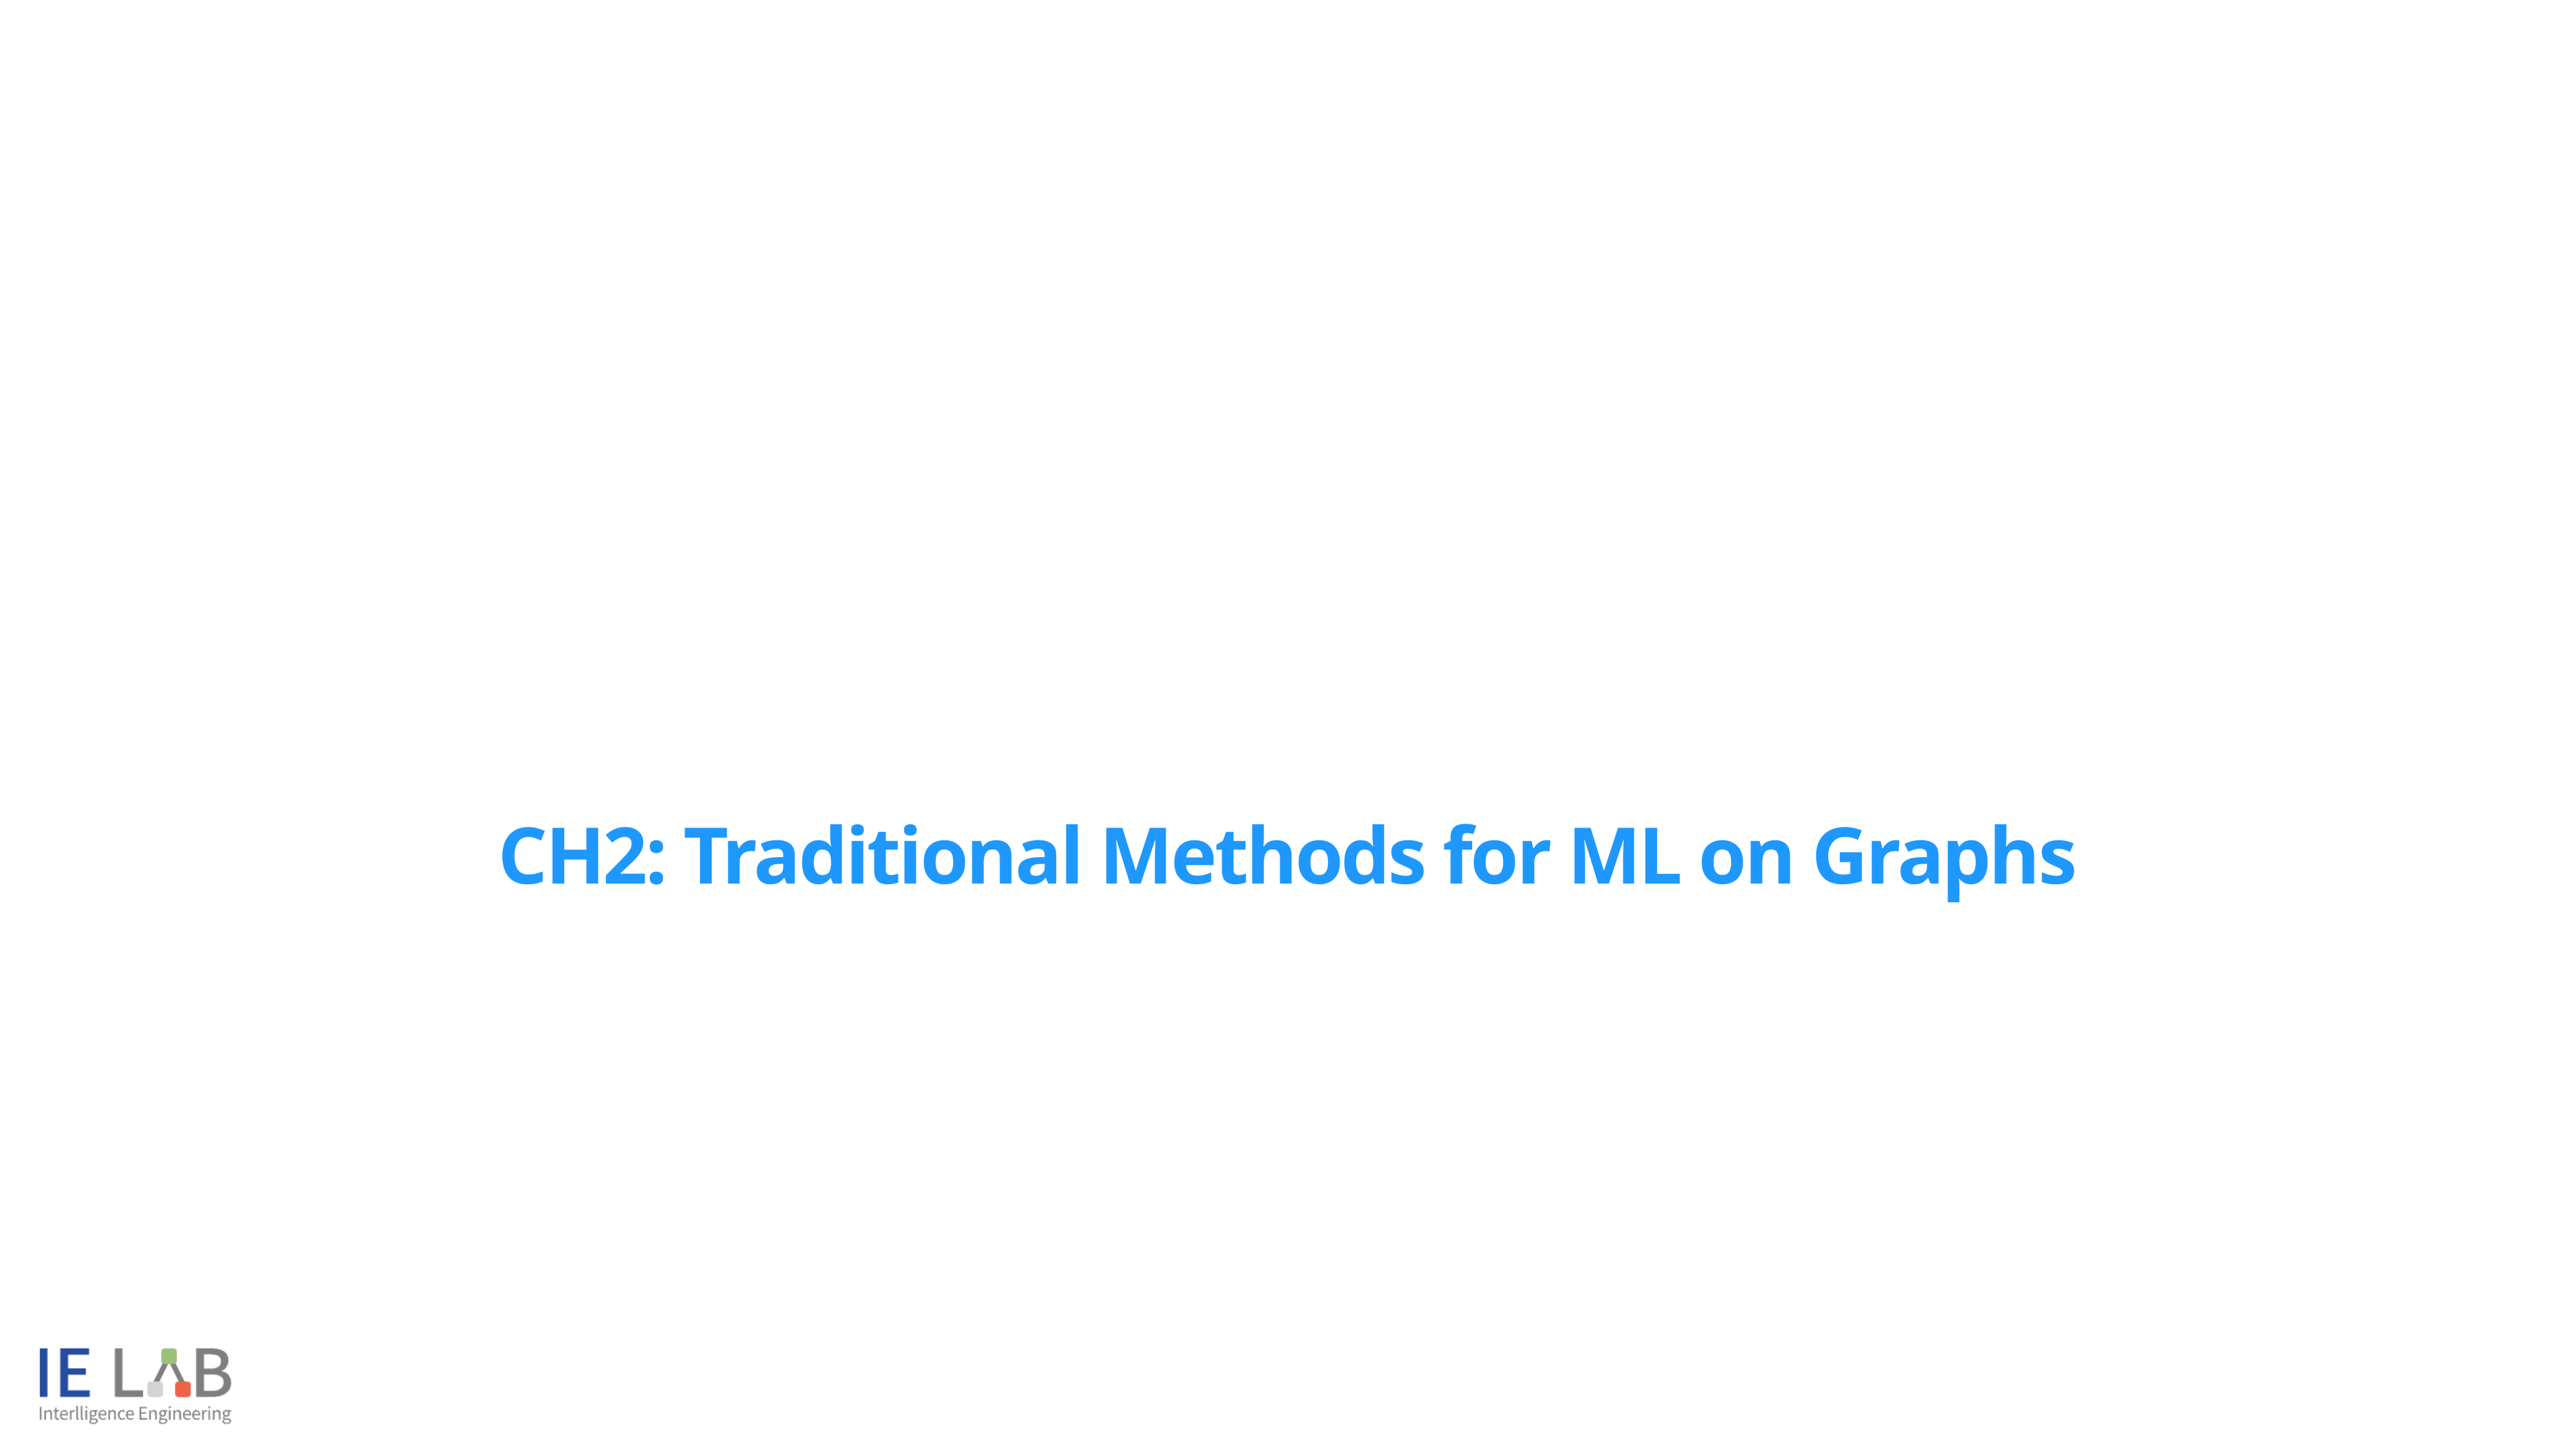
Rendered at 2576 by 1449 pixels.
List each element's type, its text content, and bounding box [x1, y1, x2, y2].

picture [12, 1319, 255, 1448]
title CH2: Traditional Methods for ML on Graphs [0, 496, 2576, 907]
